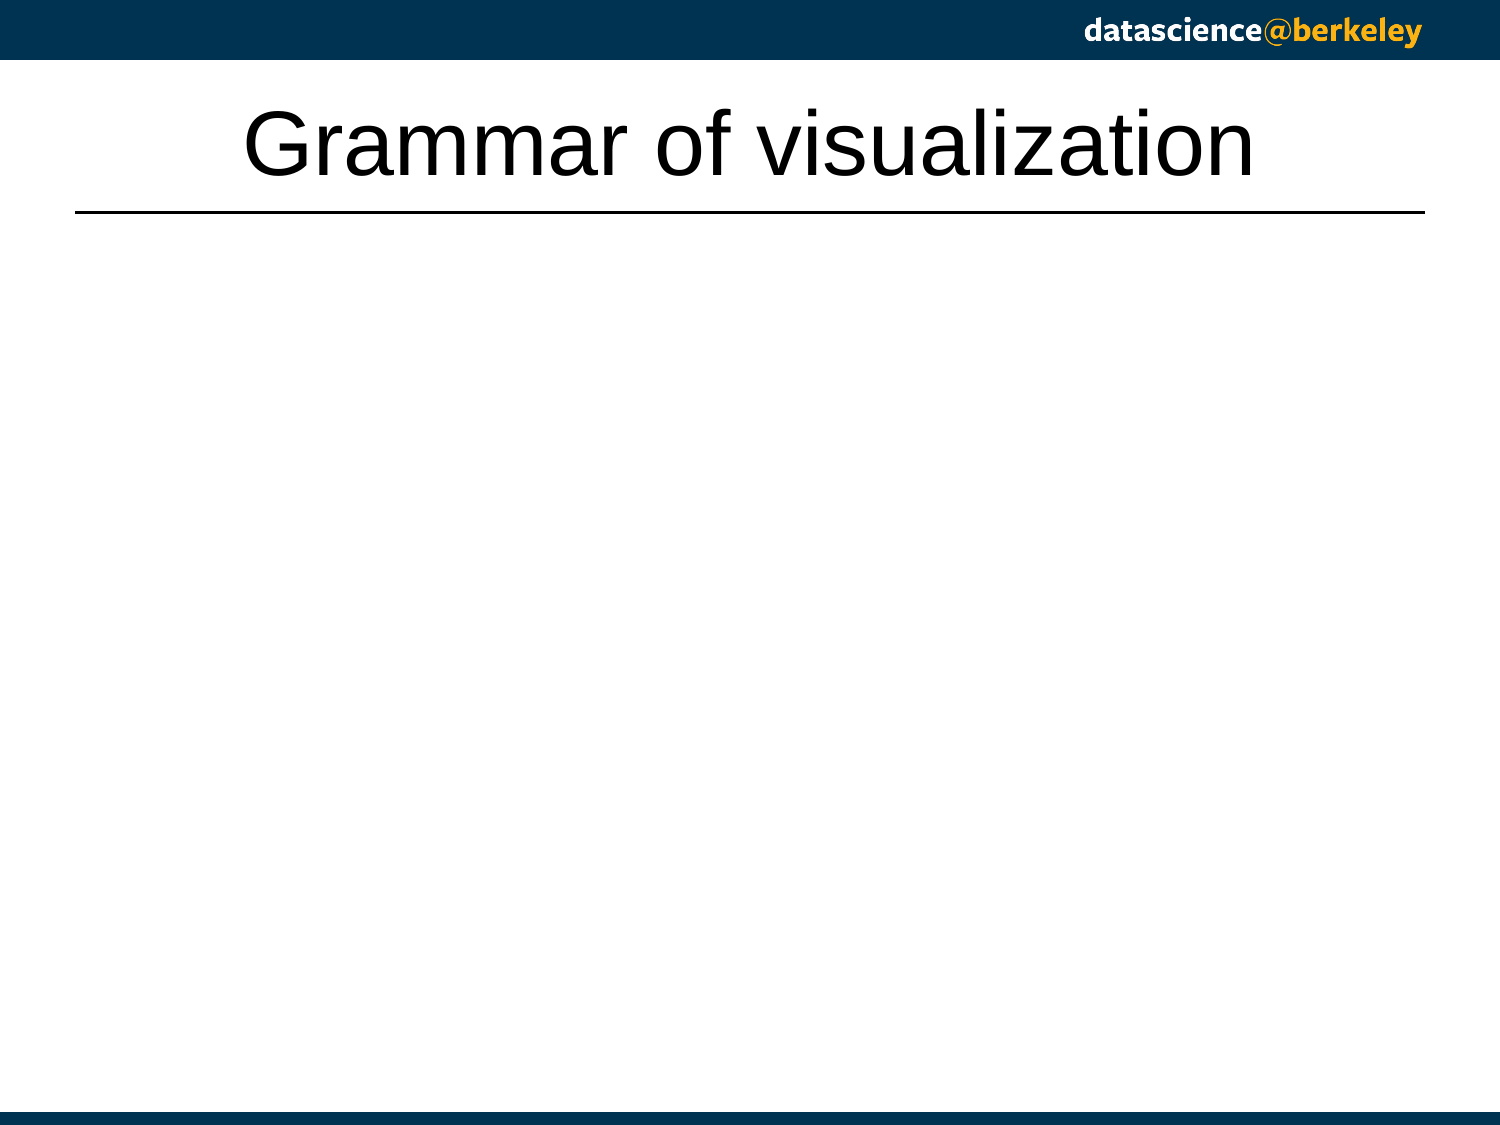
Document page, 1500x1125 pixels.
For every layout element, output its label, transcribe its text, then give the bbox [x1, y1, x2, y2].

picture [1079, 10, 1431, 52]
title Grammar of visualization [75, 45, 1425, 233]
